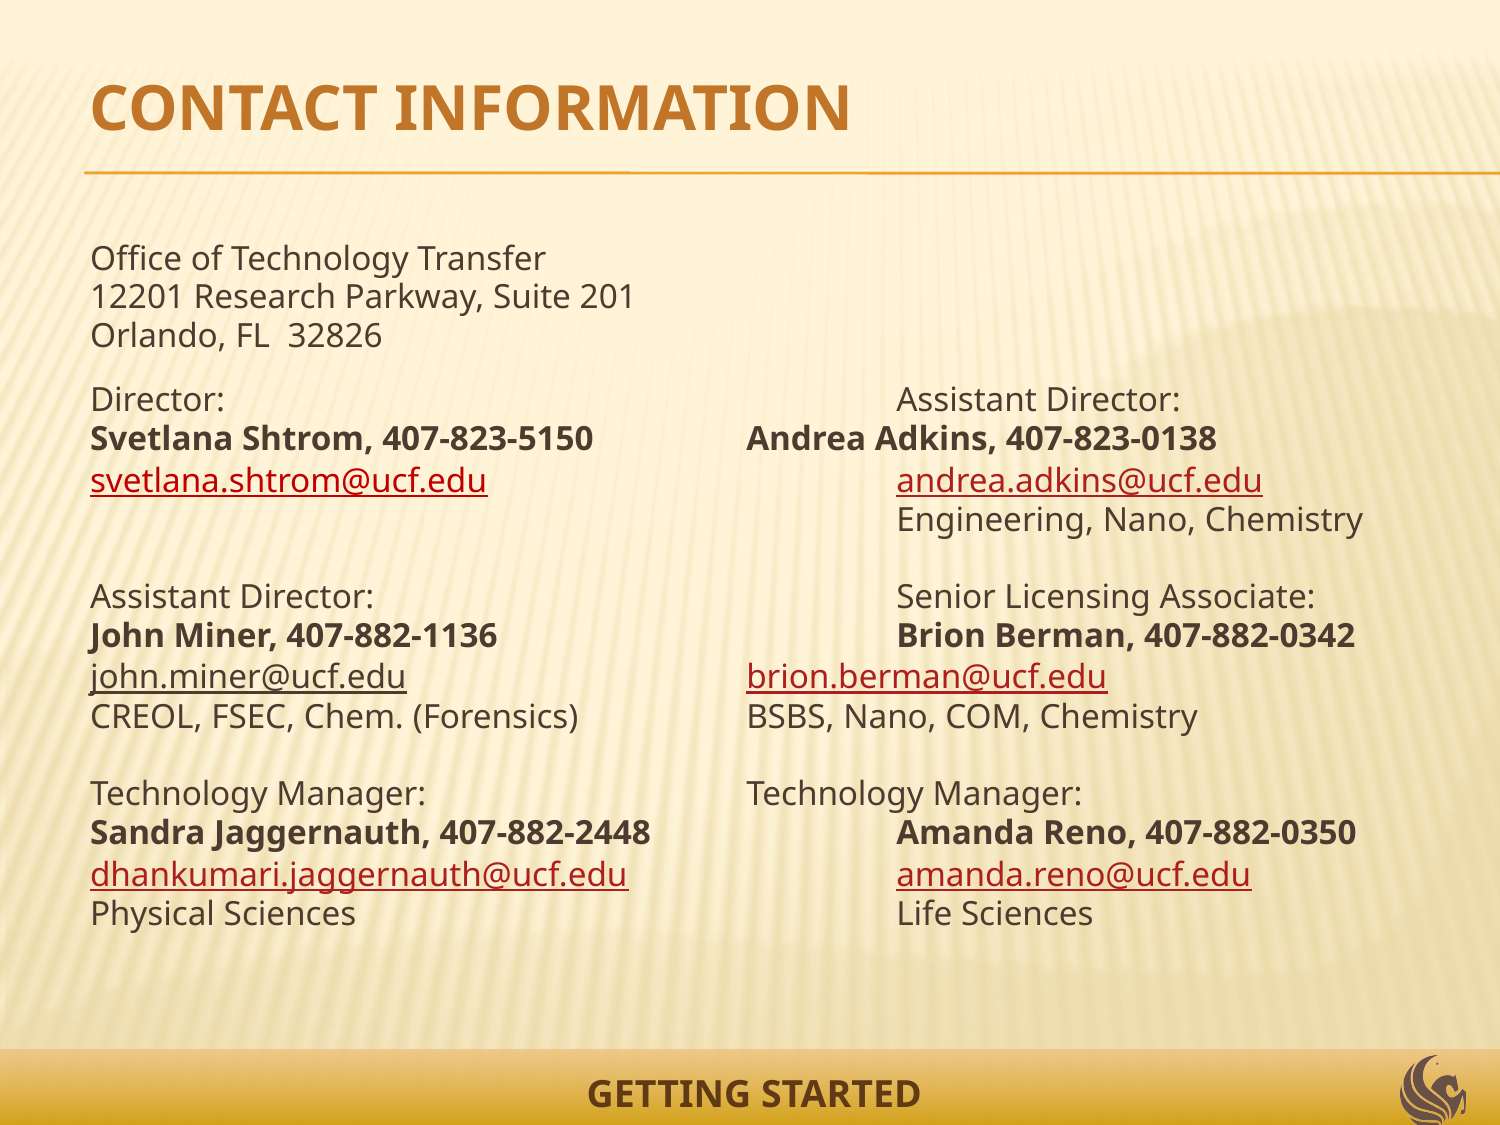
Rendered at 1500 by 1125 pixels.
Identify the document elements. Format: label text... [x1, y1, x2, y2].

text_box Office of Technology Transfer 12201 Research Parkway, Suite 201 Orlando, FL 32826 Director: Assistant Director: Svetlana Shtrom, 407-823-5150 Andrea Adkins, 407-823-0138 svetlana.shtrom@ucf.edu andrea.adkins@ucf.edu Engineering, Nano, Chemistry Assistant Director: Senior Licensing Associate: John Miner, 407-882-1136 Brion Berman, 407-882-0342 john.miner@ucf.edu brion.berman@ucf.edu CREOL, FSEC, Chem. (Forensics) BSBS, Nano, COM, Chemistry Technology Manager: Technology Manager: Sandra Jaggernauth, 407-882-2448 Amanda Reno, 407-882-0350 dhankumari.jaggernauth@ucf.edu amanda.reno@ucf.edu Physical Sciences Life Sciences [74, 237, 1500, 1063]
text_box GETTING STARTED [23, 1062, 1486, 1123]
text_box CONTACT INFORMATION [75, 45, 1400, 150]
list [37, 212, 1363, 1062]
